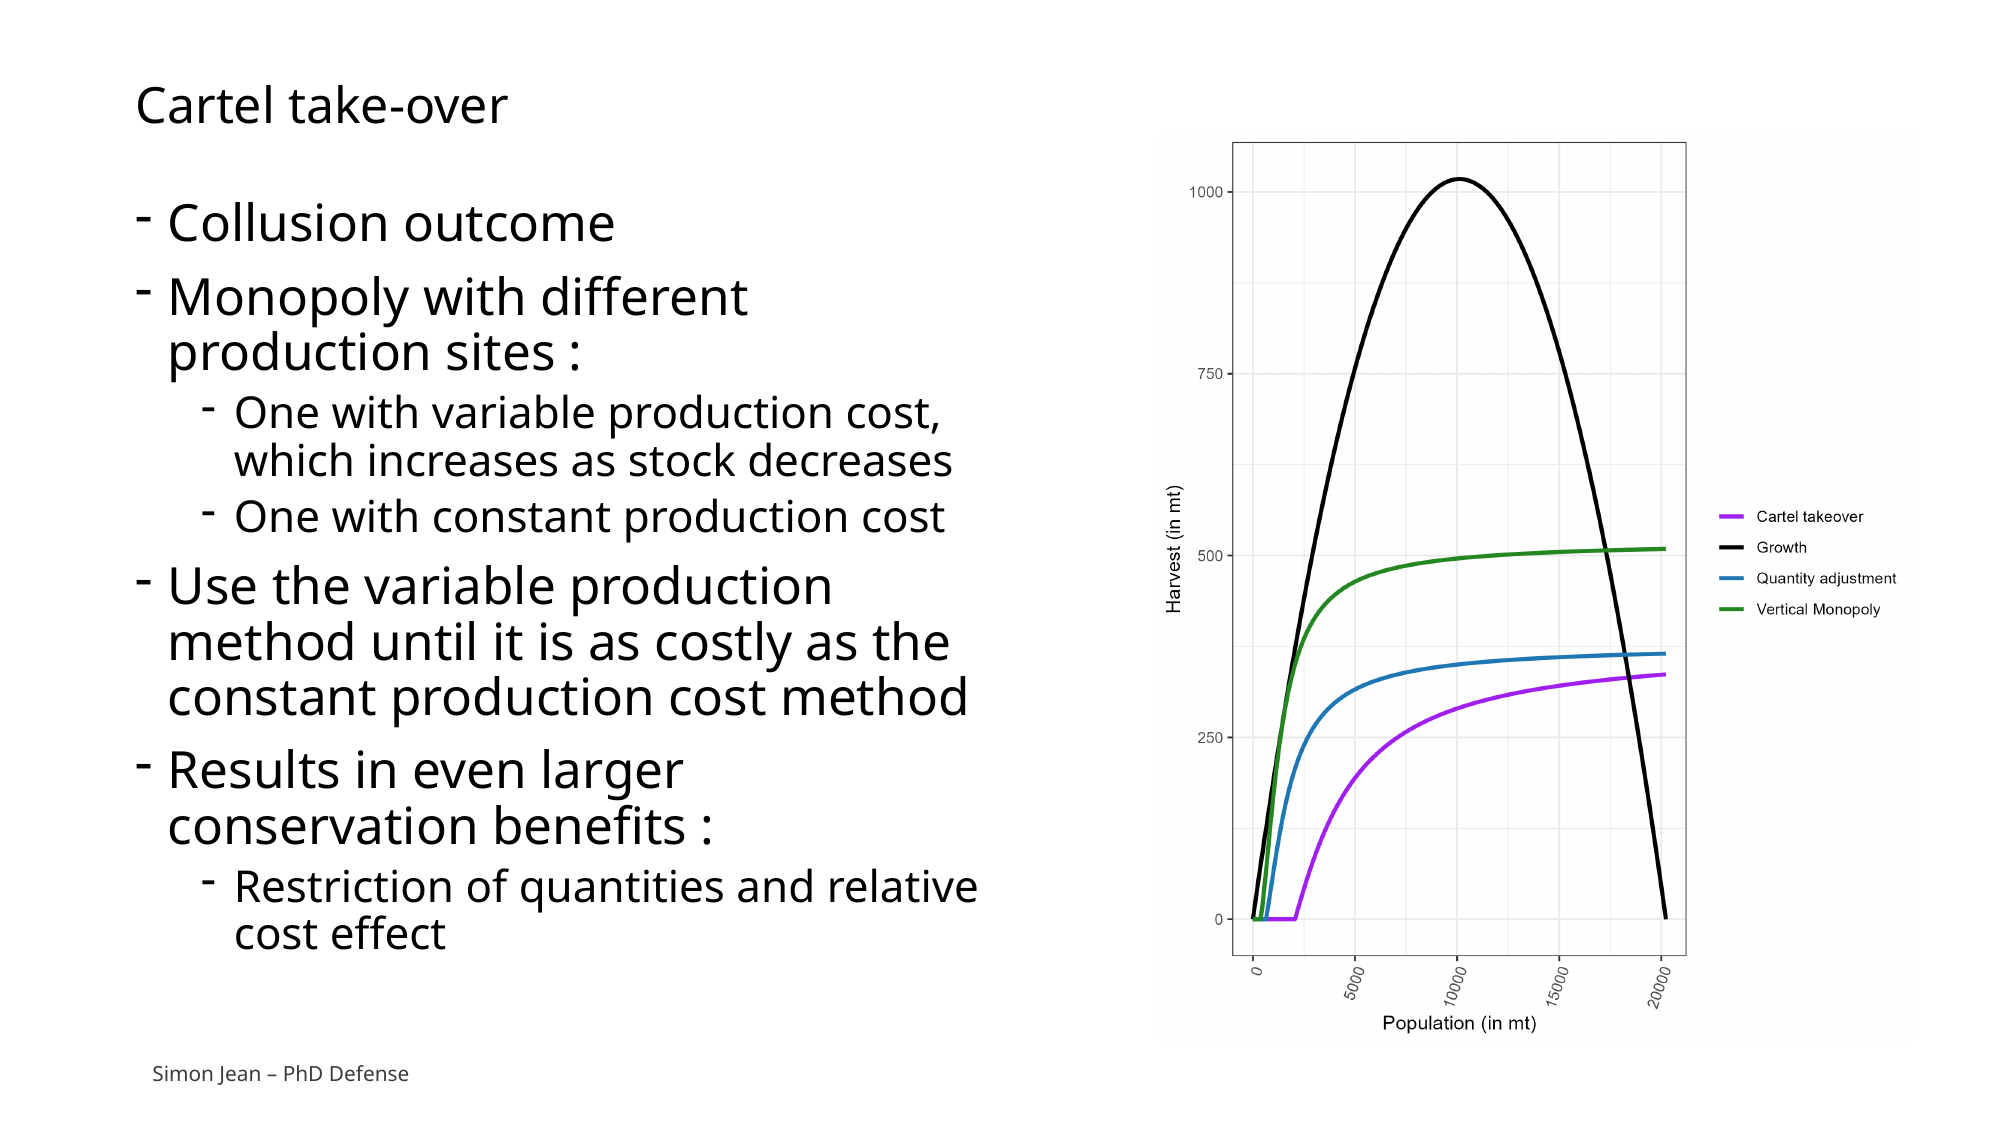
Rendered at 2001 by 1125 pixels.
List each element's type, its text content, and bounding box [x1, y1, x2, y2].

list Collusion outcome Monopoly with different production sites : One with variable production cost, which increases as stock decreases One with constant production cost Use the variable production method until it is as costly as the constant production cost method Results in even larger conservation benefits : Restriction of quantities and relative cost effect [120, 189, 1000, 1018]
picture [1156, 132, 1916, 1044]
slide_number Simon Jean – PhD Defense [137, 1042, 588, 1103]
title Cartel take-over [120, 59, 1846, 155]
